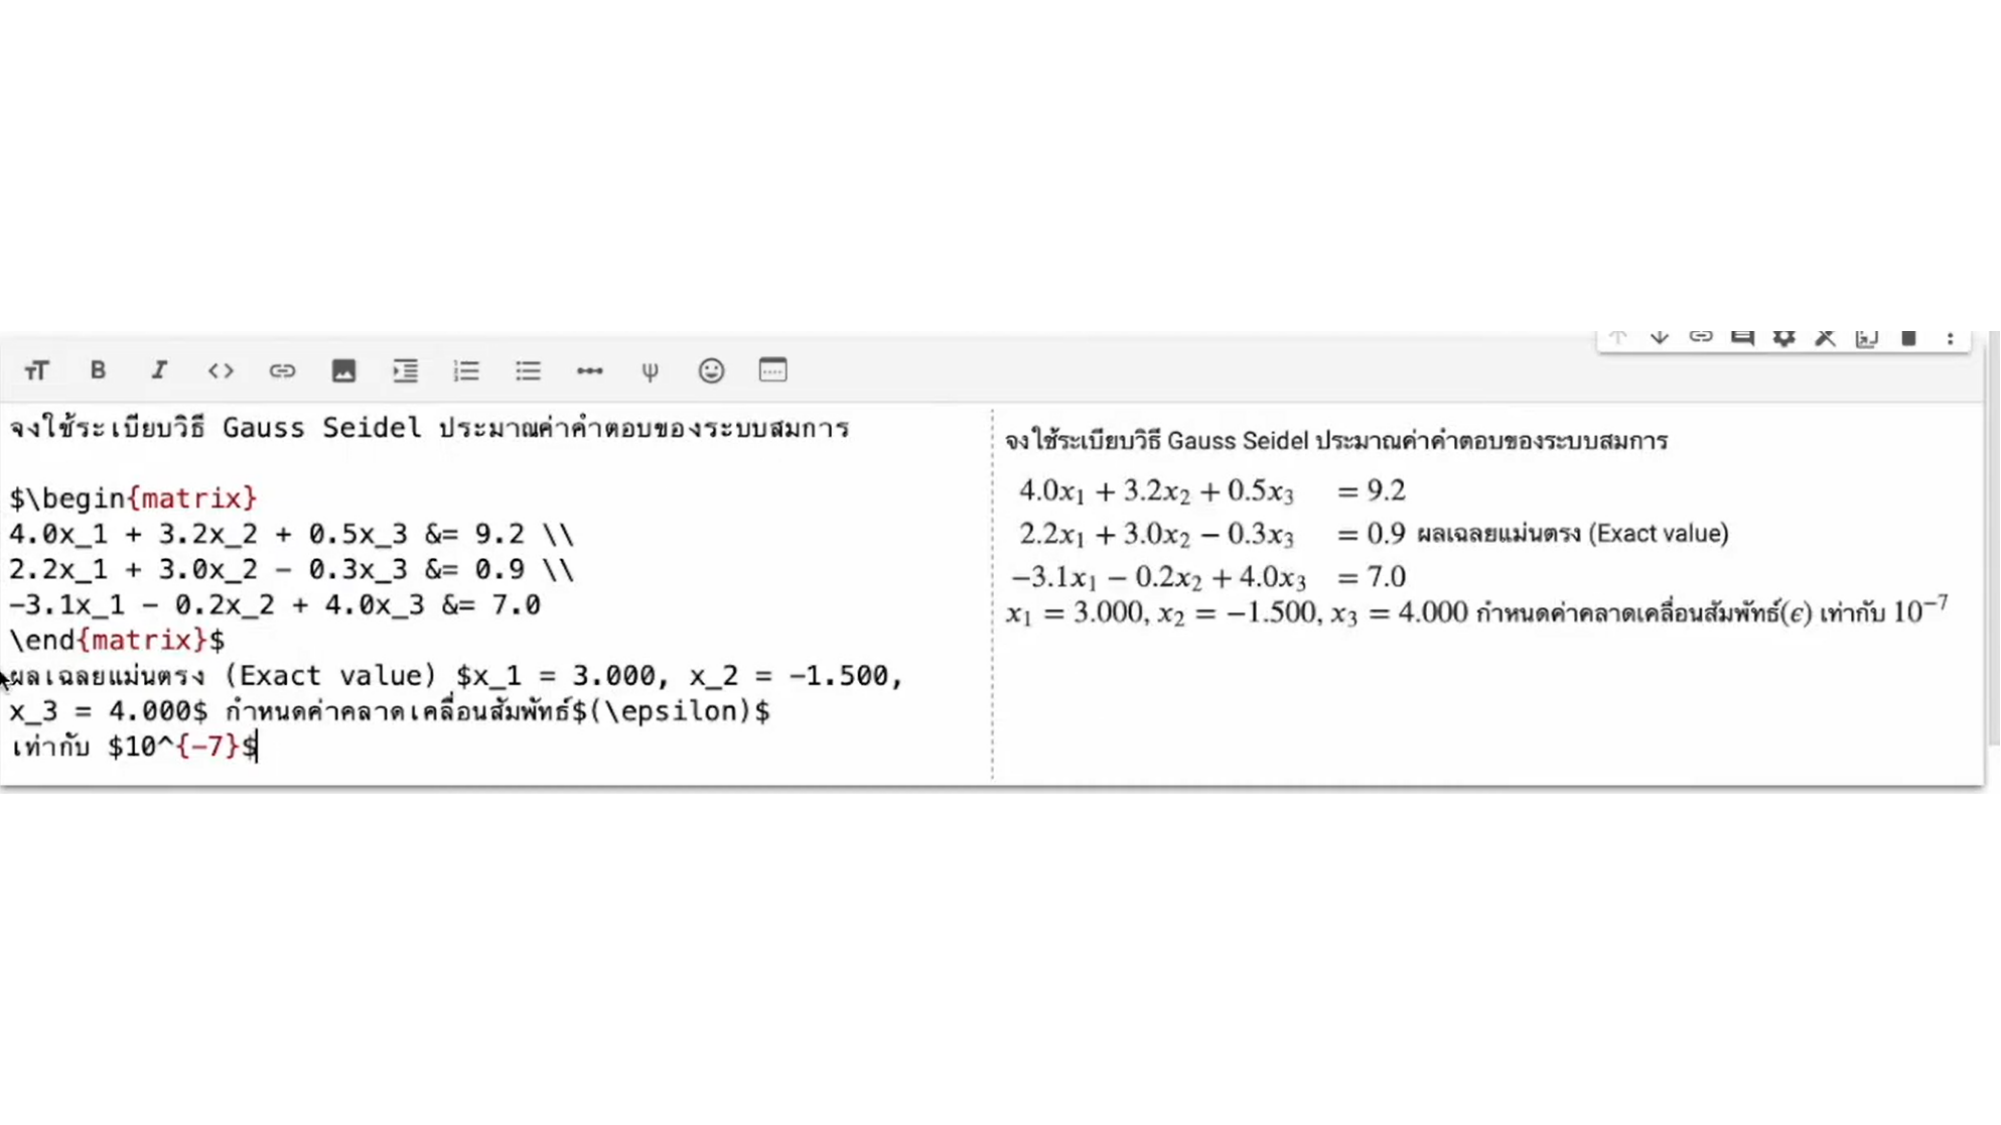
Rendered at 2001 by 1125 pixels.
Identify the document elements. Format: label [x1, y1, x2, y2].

picture [0, 331, 2000, 794]
